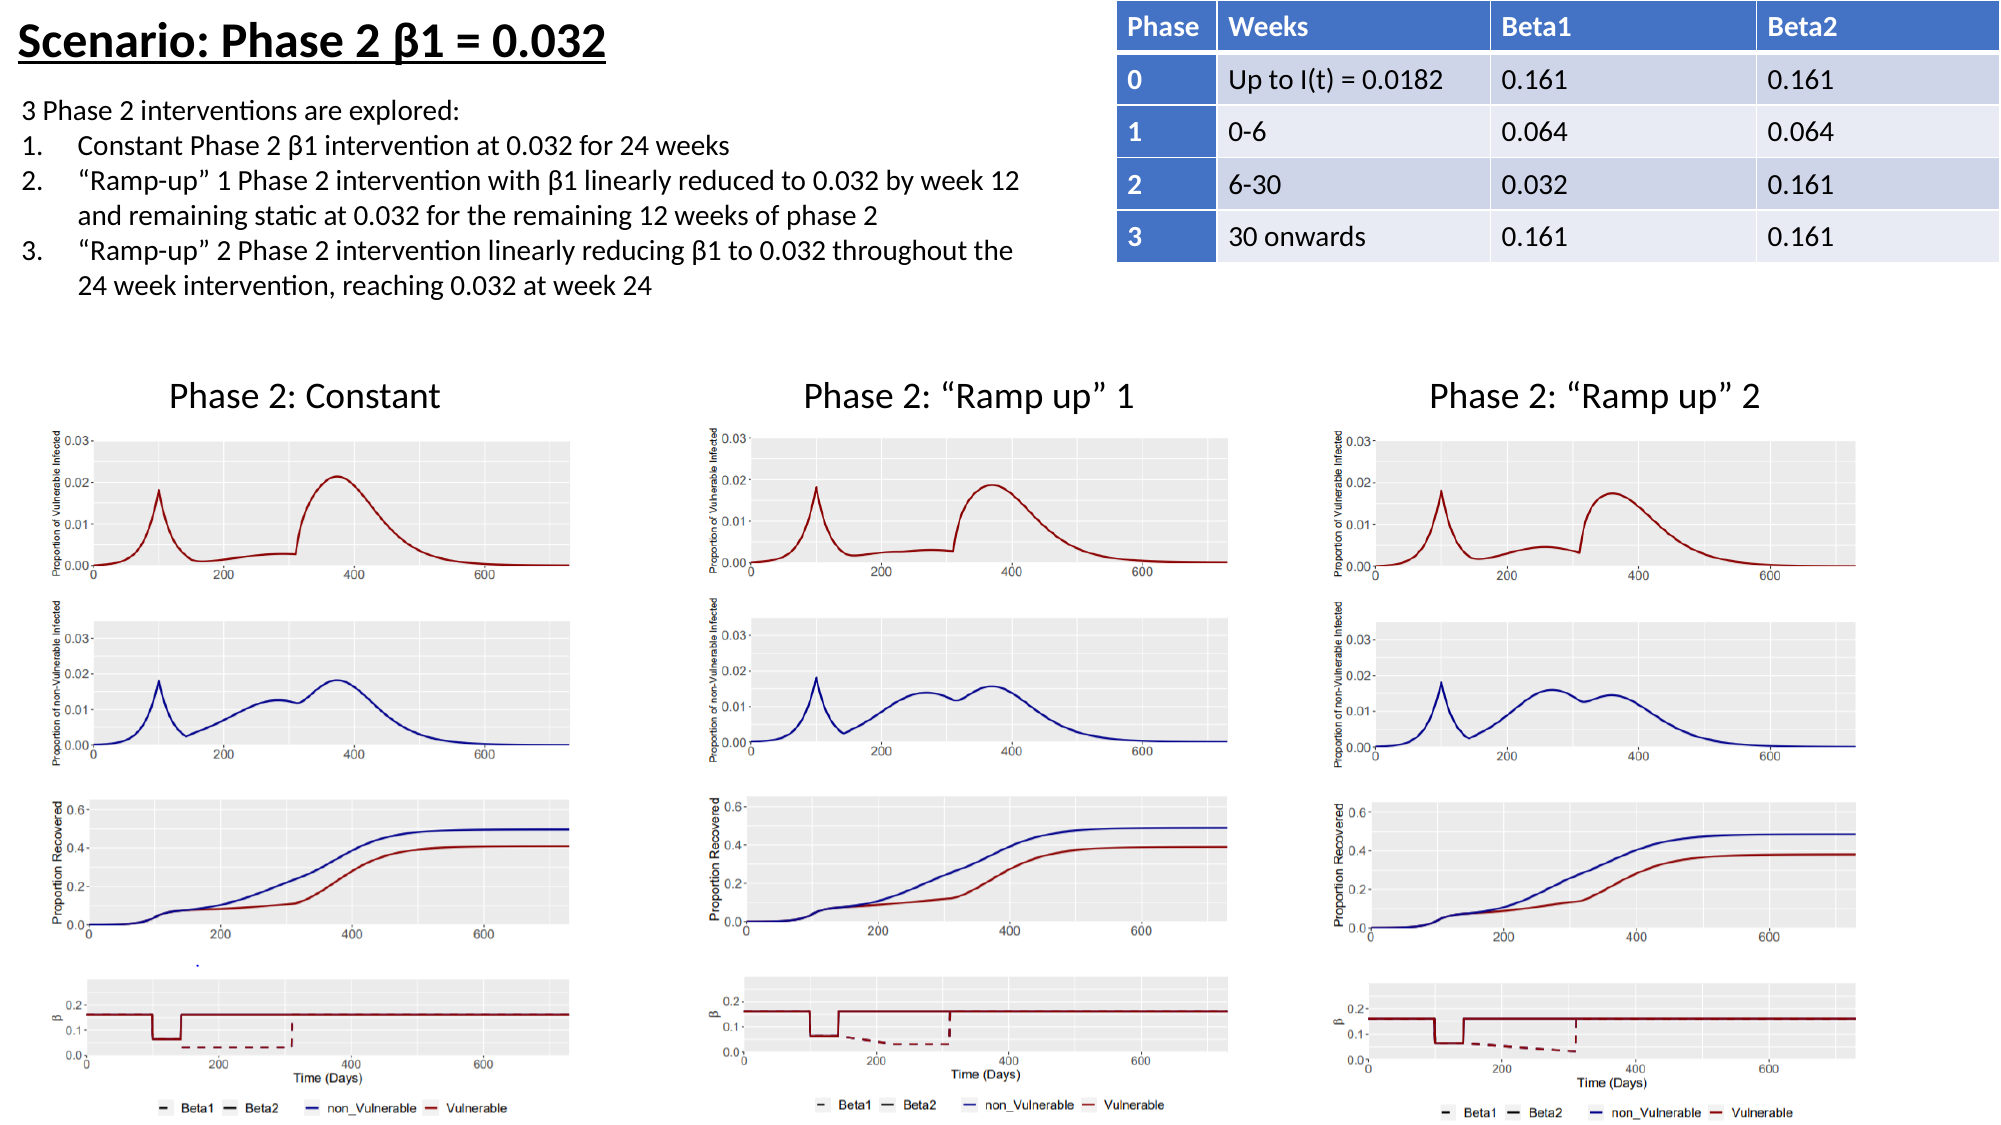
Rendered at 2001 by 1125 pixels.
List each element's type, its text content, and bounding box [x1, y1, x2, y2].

picture [702, 424, 1237, 1125]
text_box Phase 2: “Ramp up” 1 [788, 364, 1150, 424]
table_cell 0-6 [1218, 106, 1490, 157]
text_box Phase 2: “Ramp up” 2 [1414, 364, 1776, 424]
table_header Phase [1117, 1, 1216, 50]
picture [1327, 424, 1863, 1125]
table_cell 0.032 [1491, 158, 1756, 209]
table_cell 2 [1117, 158, 1216, 209]
text_box Scenario: Phase 2 β1 = 0.032 [2, 0, 622, 75]
table_cell 0.161 [1757, 211, 1999, 262]
table_cell 6-30 [1218, 158, 1490, 209]
table_cell 0.161 [1491, 211, 1756, 262]
text_box 3 Phase 2 interventions are explored: Constant Phase 2 β1 intervention at 0.032 for 24 weeks “Ramp-up” 1 Phase 2 intervention with β1 linearly reduced to 0.032 by week 12 and remaining static at 0.032 for the remaining 12 weeks of phase 2 “Ramp-up” 2 Phase 2 intervention linearly reducing β1 to 0.032 throughout the 24 week intervention, reaching 0.032 at week 24 [6, 83, 1053, 309]
table_cell 30 onwards [1218, 211, 1490, 262]
table_cell Up to I(t) = 0.0182 [1218, 55, 1490, 104]
table_cell 3 [1117, 211, 1216, 262]
picture [43, 424, 582, 1125]
table_cell 1 [1117, 106, 1216, 157]
table_cell 0.064 [1757, 106, 1999, 157]
text_box Phase 2: Constant [154, 364, 457, 424]
table_cell 0.161 [1491, 55, 1756, 104]
table_header Beta1 [1491, 1, 1756, 50]
table_header Weeks [1218, 1, 1490, 50]
table_cell 0.064 [1491, 106, 1756, 157]
table_cell 0.161 [1757, 158, 1999, 209]
table_cell 0 [1117, 55, 1216, 104]
table_header Beta2 [1757, 1, 1999, 50]
table_cell 0.161 [1757, 55, 1999, 104]
